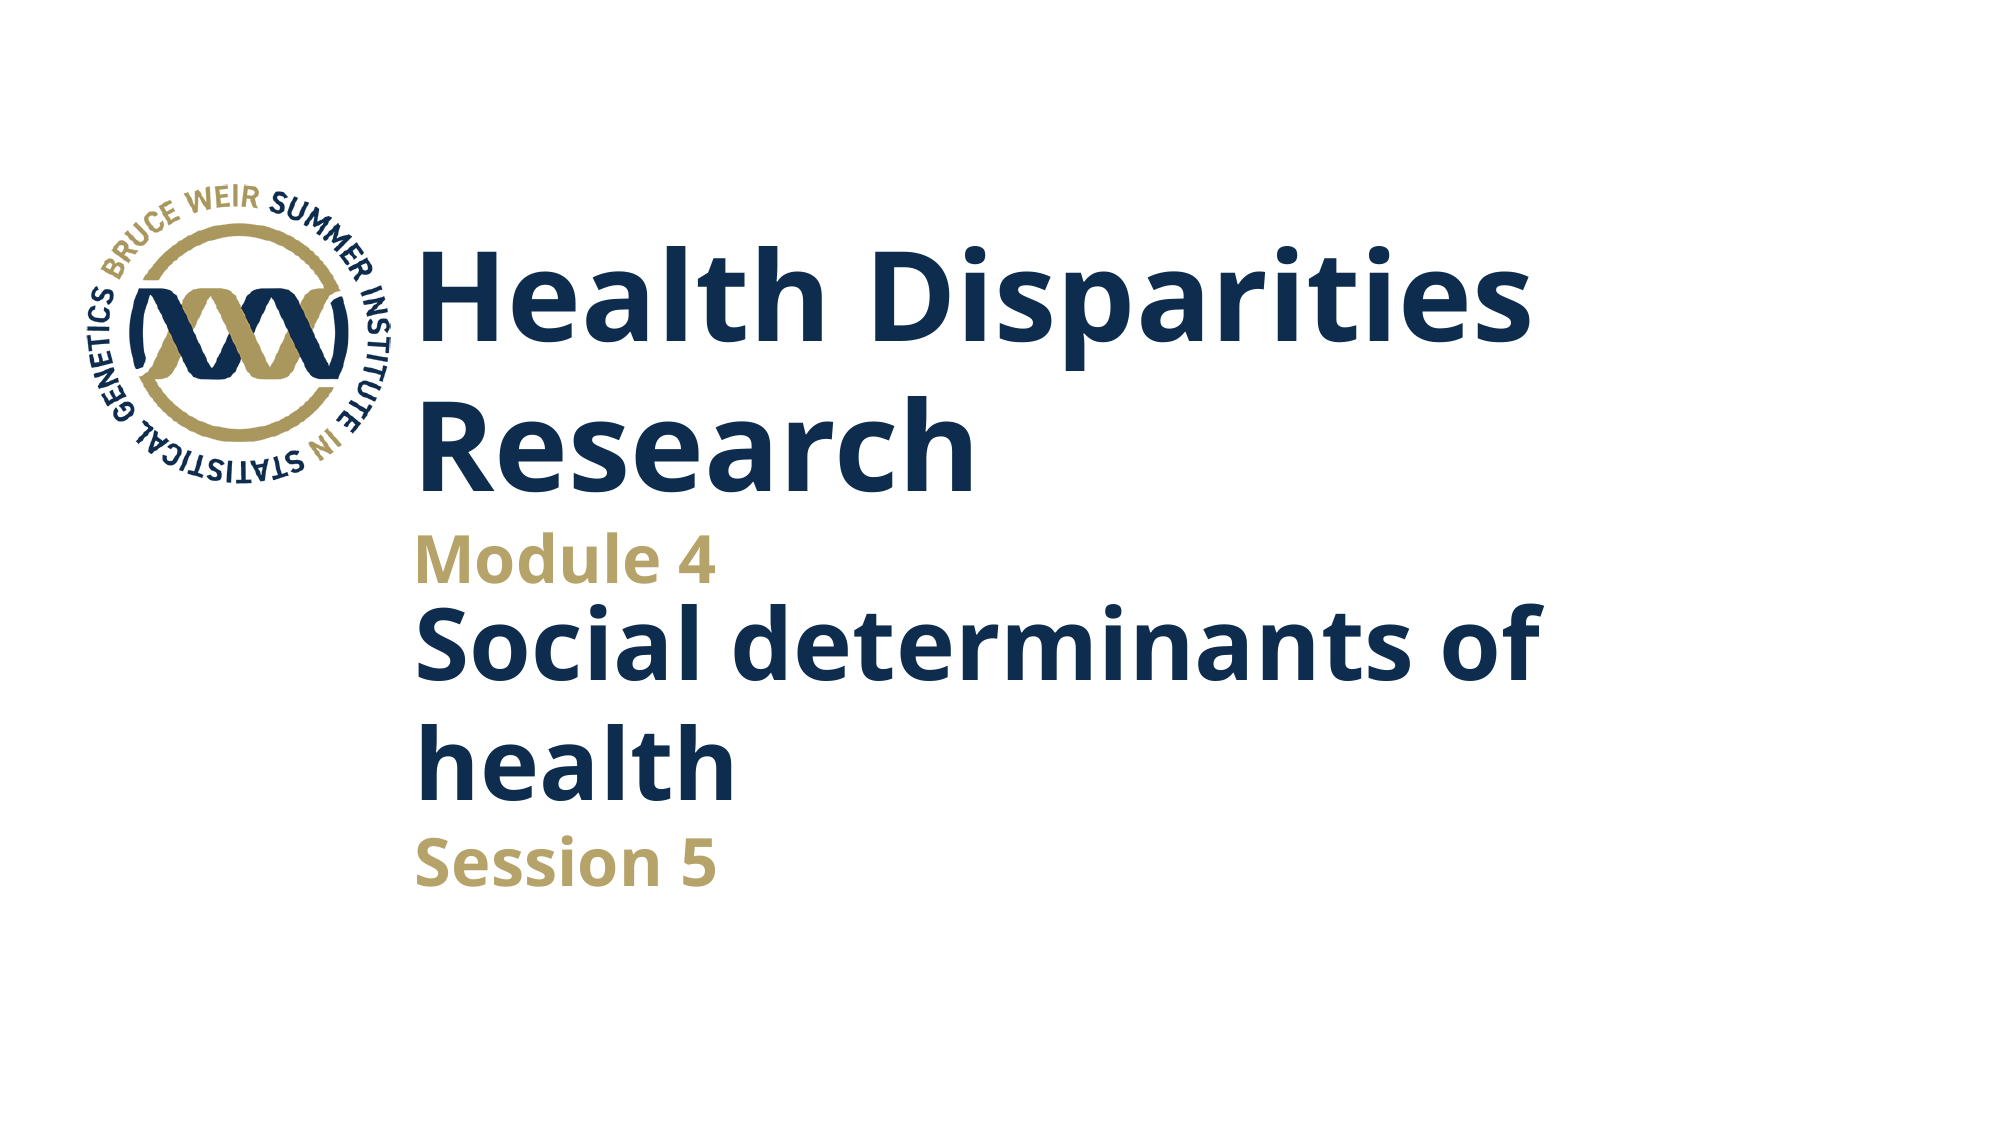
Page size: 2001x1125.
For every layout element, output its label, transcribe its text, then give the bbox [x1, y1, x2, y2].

text_box Social determinants of health Session 5 [400, 572, 1893, 953]
text_box Health Disparities Research Module 4 [397, 209, 1893, 604]
picture [79, 174, 396, 491]
